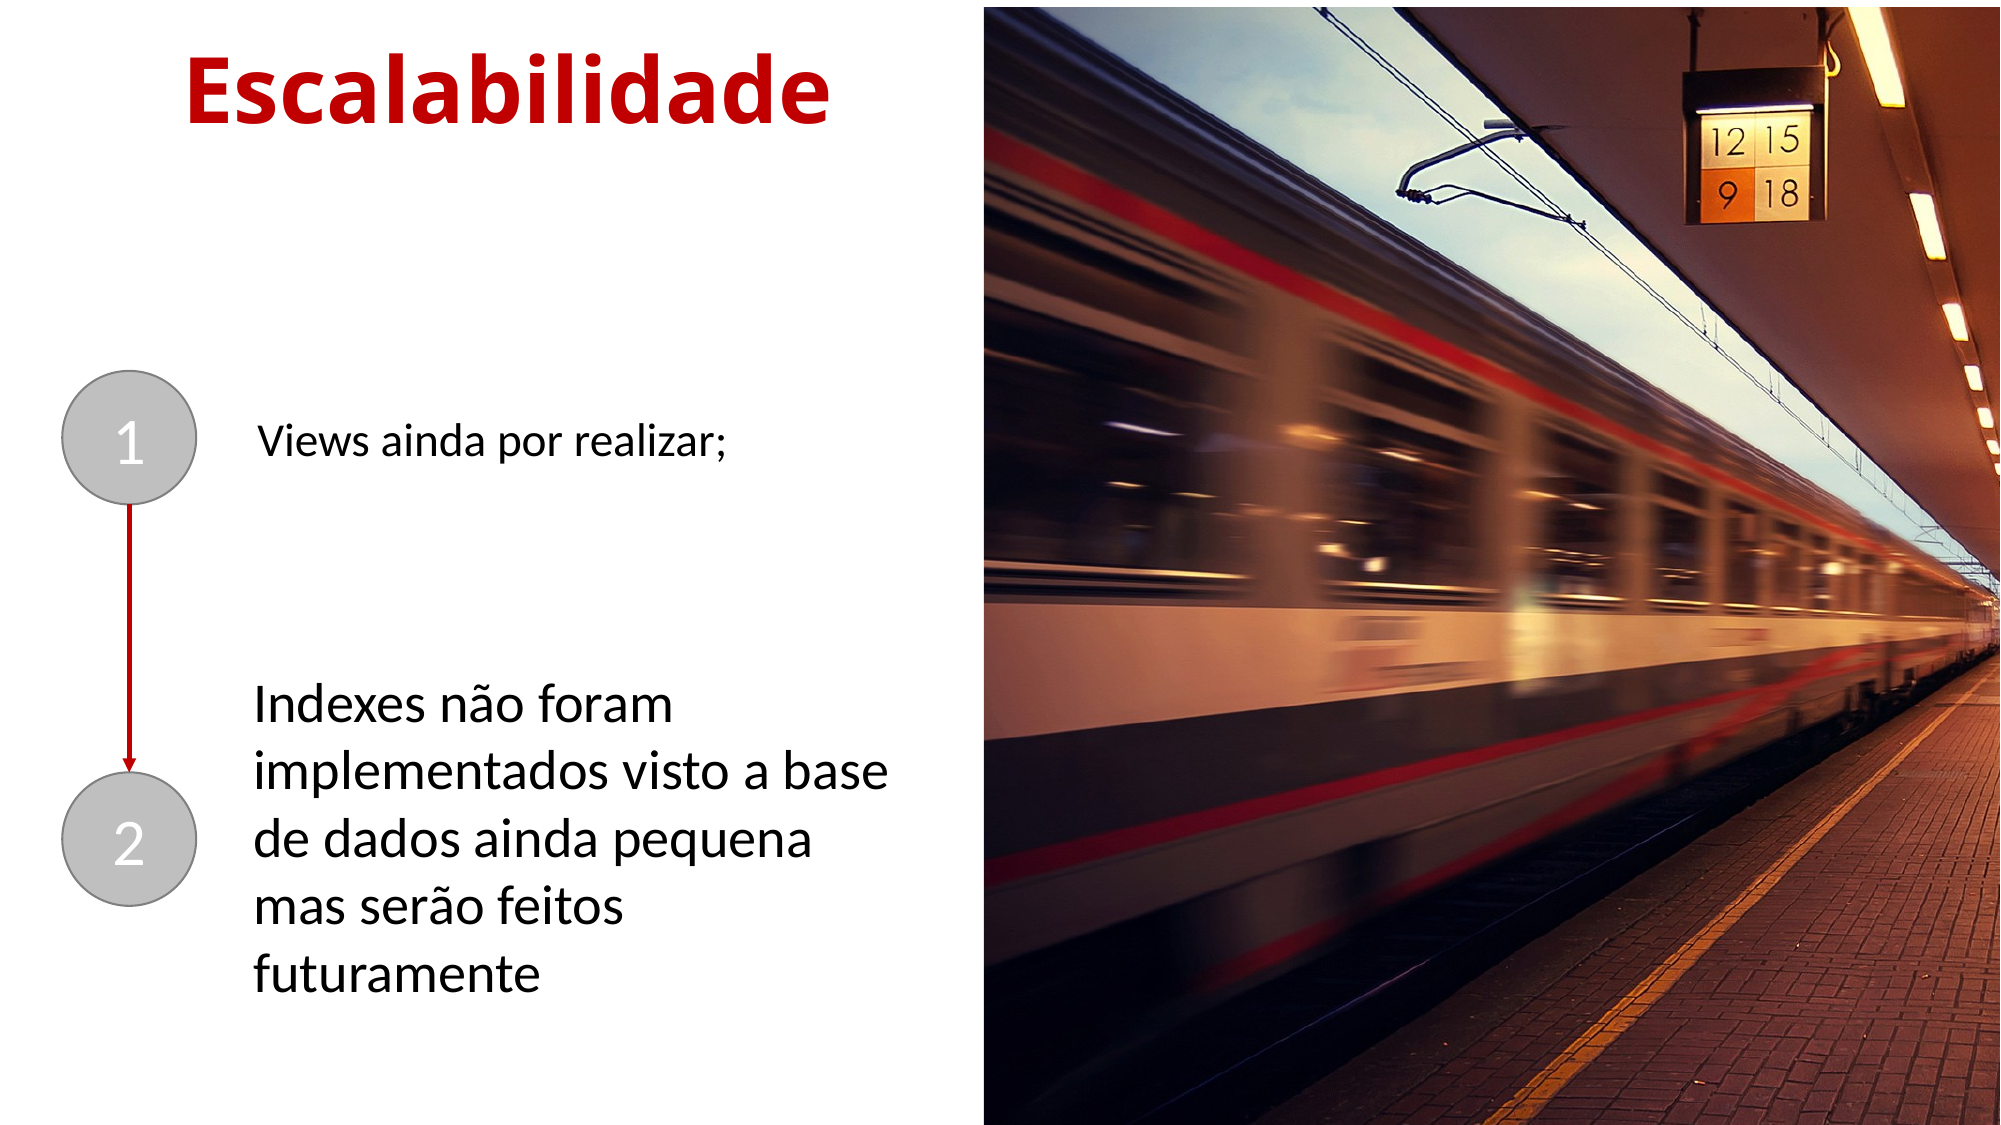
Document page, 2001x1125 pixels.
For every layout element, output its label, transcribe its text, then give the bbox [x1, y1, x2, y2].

picture [983, 7, 2000, 1125]
text_box 1 [61, 369, 198, 506]
text_box Indexes não foram implementados visto a base de dados ainda pequena mas serão feitos futuramente [238, 658, 917, 1079]
text_box 2 [61, 771, 198, 907]
text_box Views ainda por realizar; [242, 401, 983, 474]
text_box Escalabilidade [0, 0, 1016, 188]
